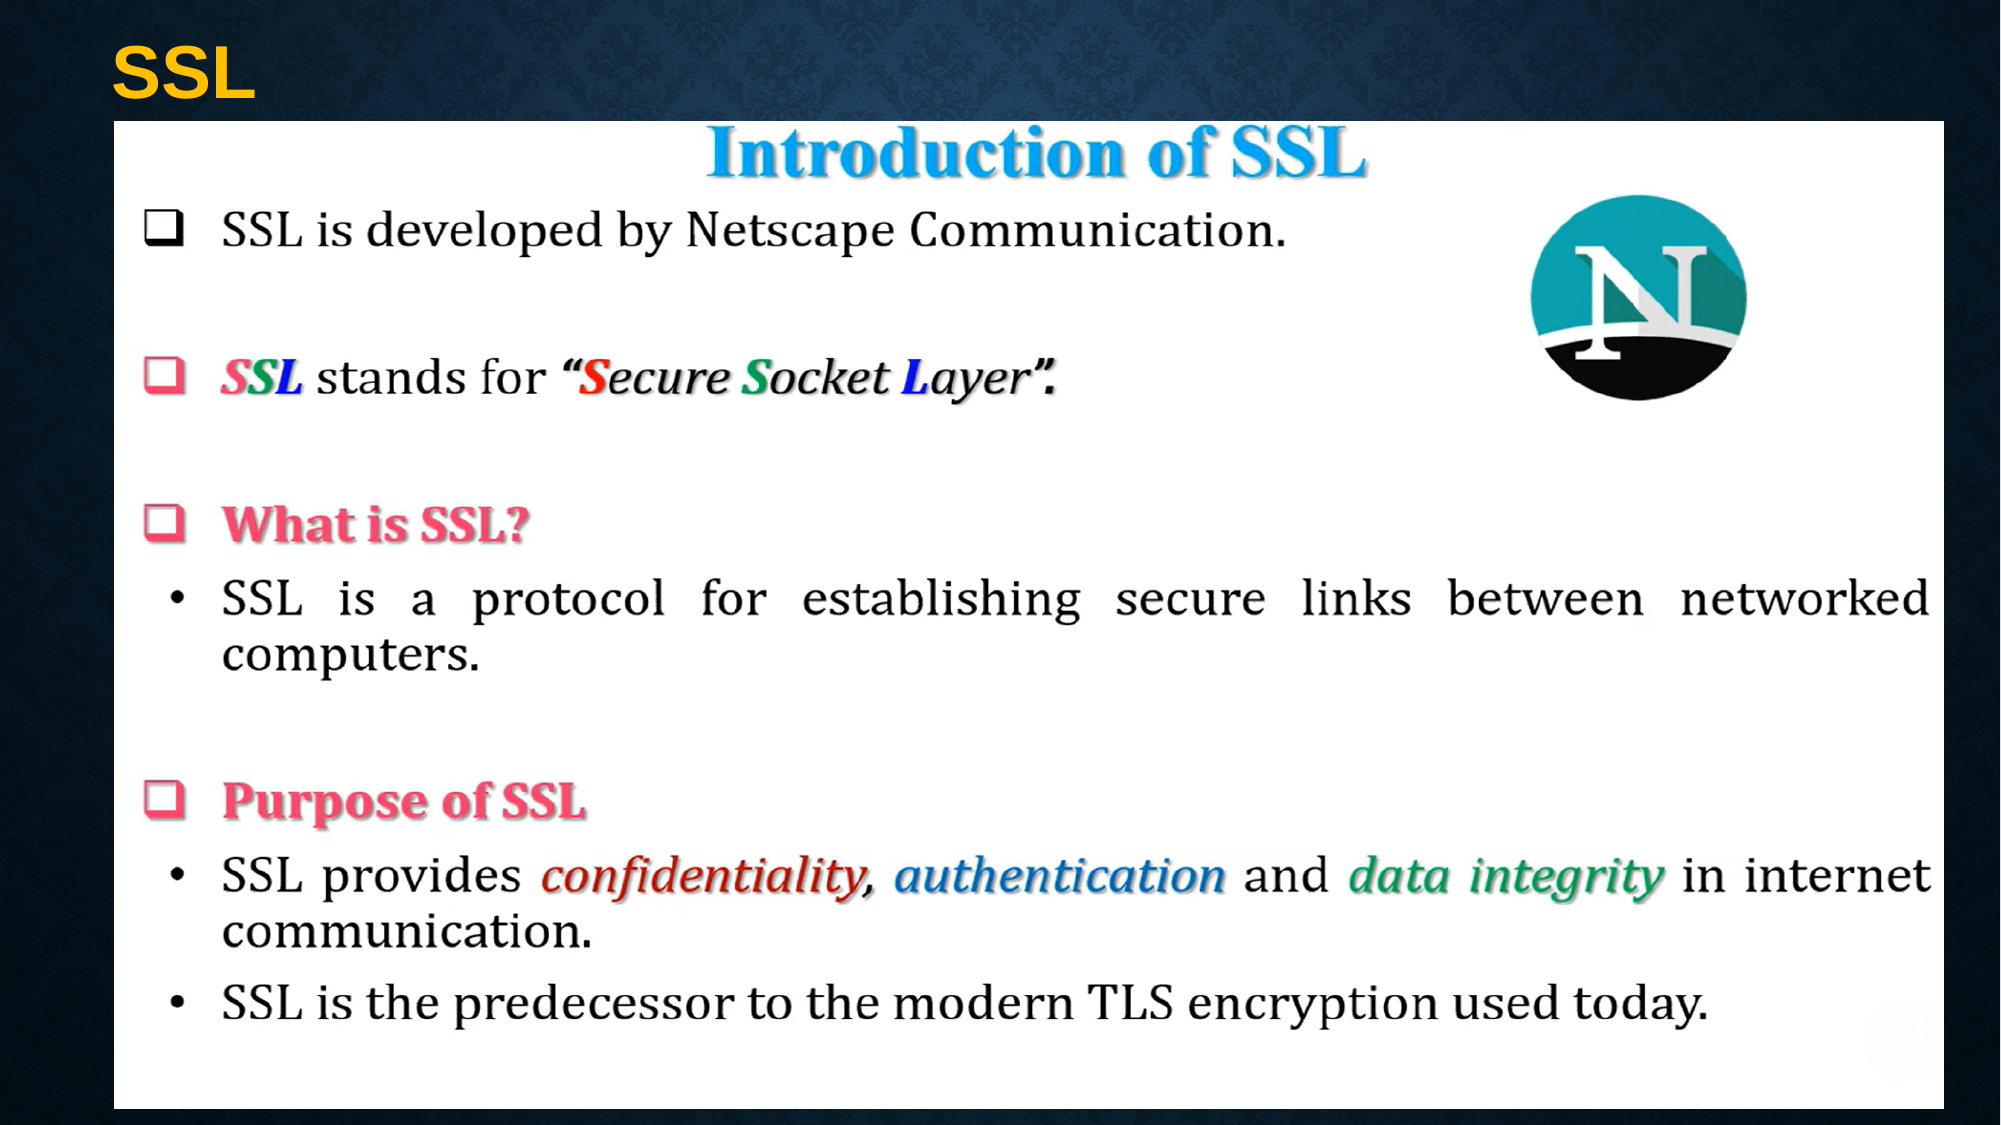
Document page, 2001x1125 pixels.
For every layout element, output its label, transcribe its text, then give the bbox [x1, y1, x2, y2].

text_box SSL [96, 15, 1901, 121]
picture [113, 121, 1944, 1110]
